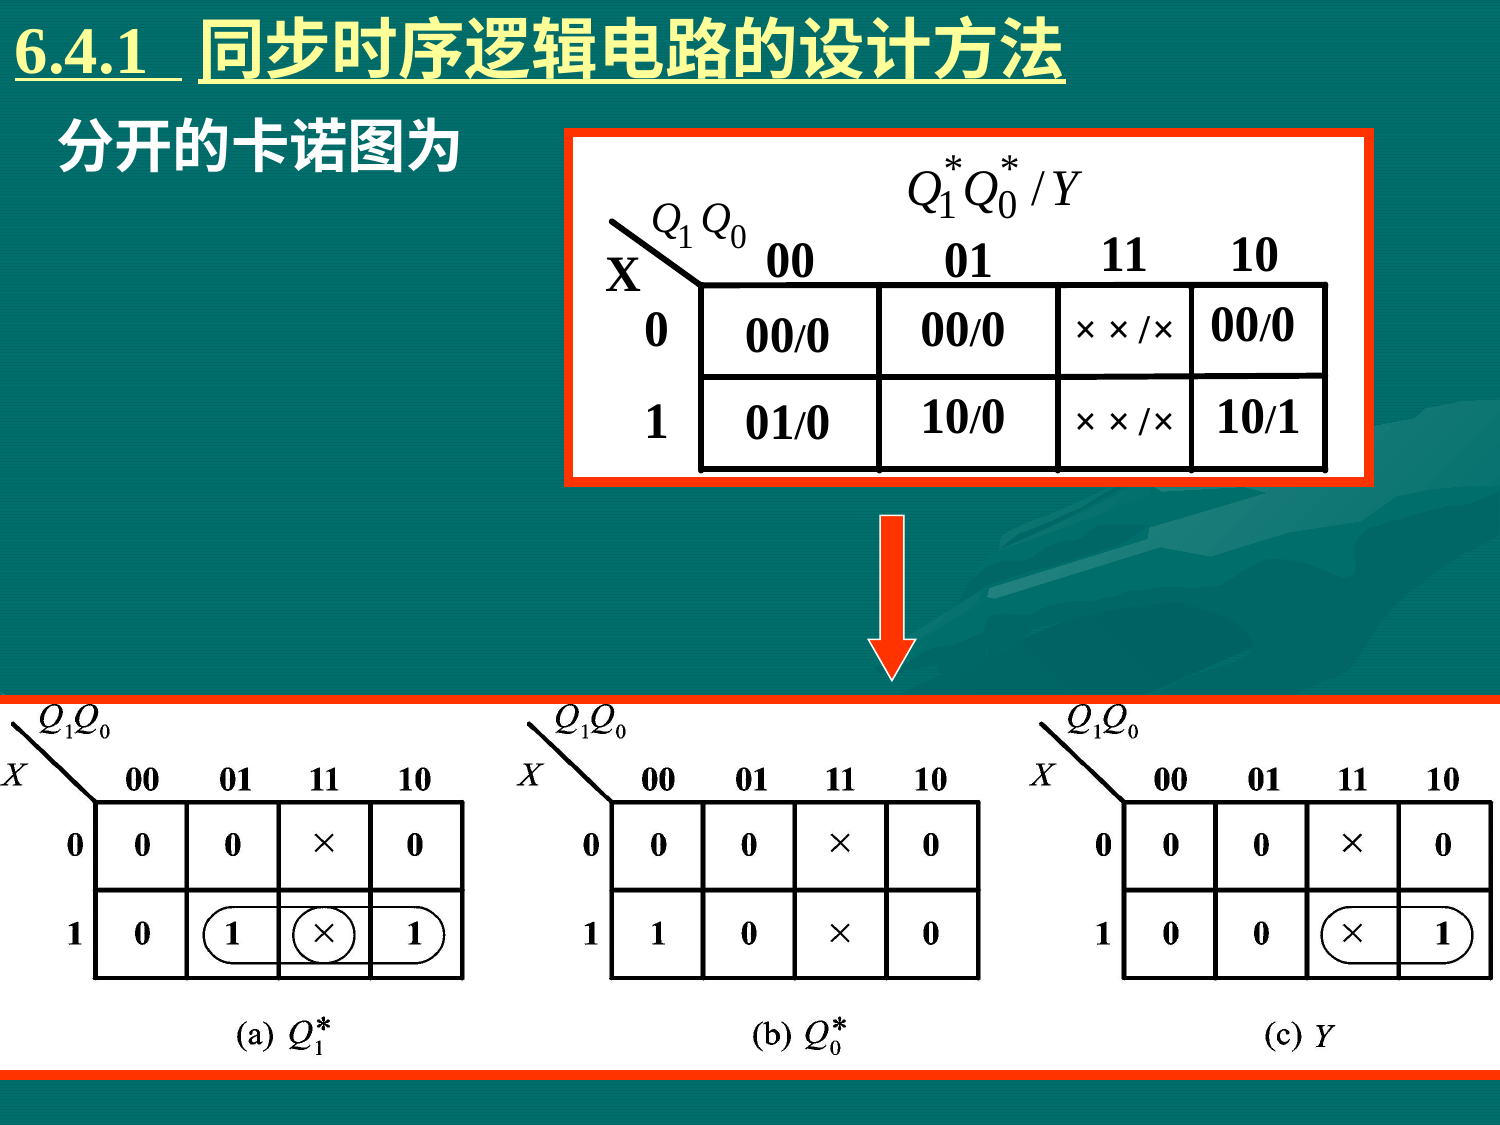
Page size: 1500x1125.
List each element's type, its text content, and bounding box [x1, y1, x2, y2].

text_box [868, 515, 916, 681]
title 分开的卡诺图为 [41, 104, 585, 183]
text_box 6.4.1 同步时序逻辑电路的设计方法 [0, 0, 1350, 104]
picture [0, 703, 1500, 1071]
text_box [572, 136, 1365, 478]
